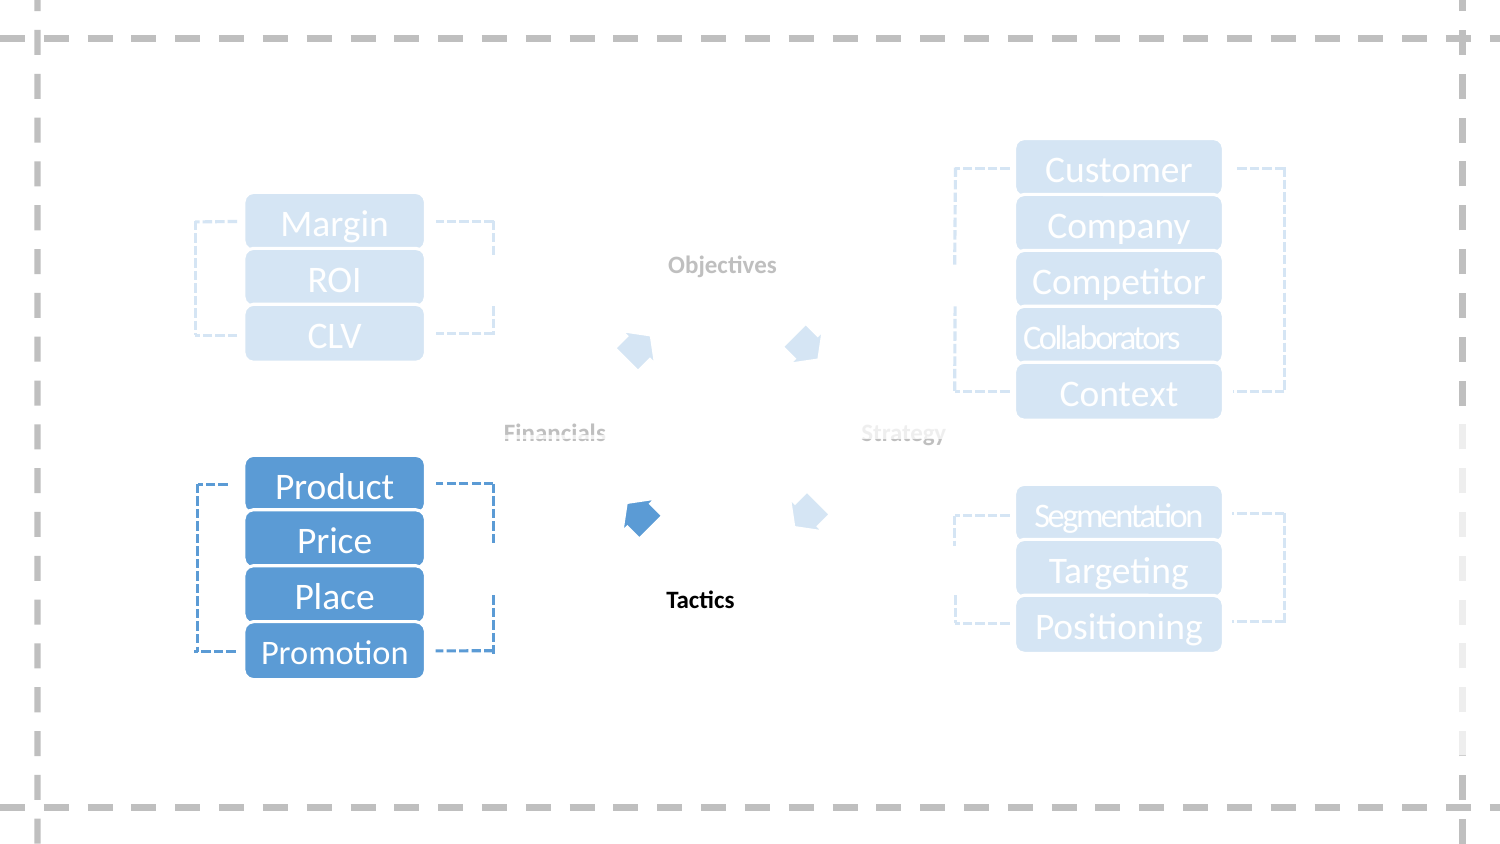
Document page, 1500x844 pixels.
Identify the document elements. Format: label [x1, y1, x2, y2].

text_box [736, 420, 1477, 756]
text_box [193, 138, 1285, 680]
text_box [492, 242, 953, 620]
text_box [149, 119, 1324, 439]
